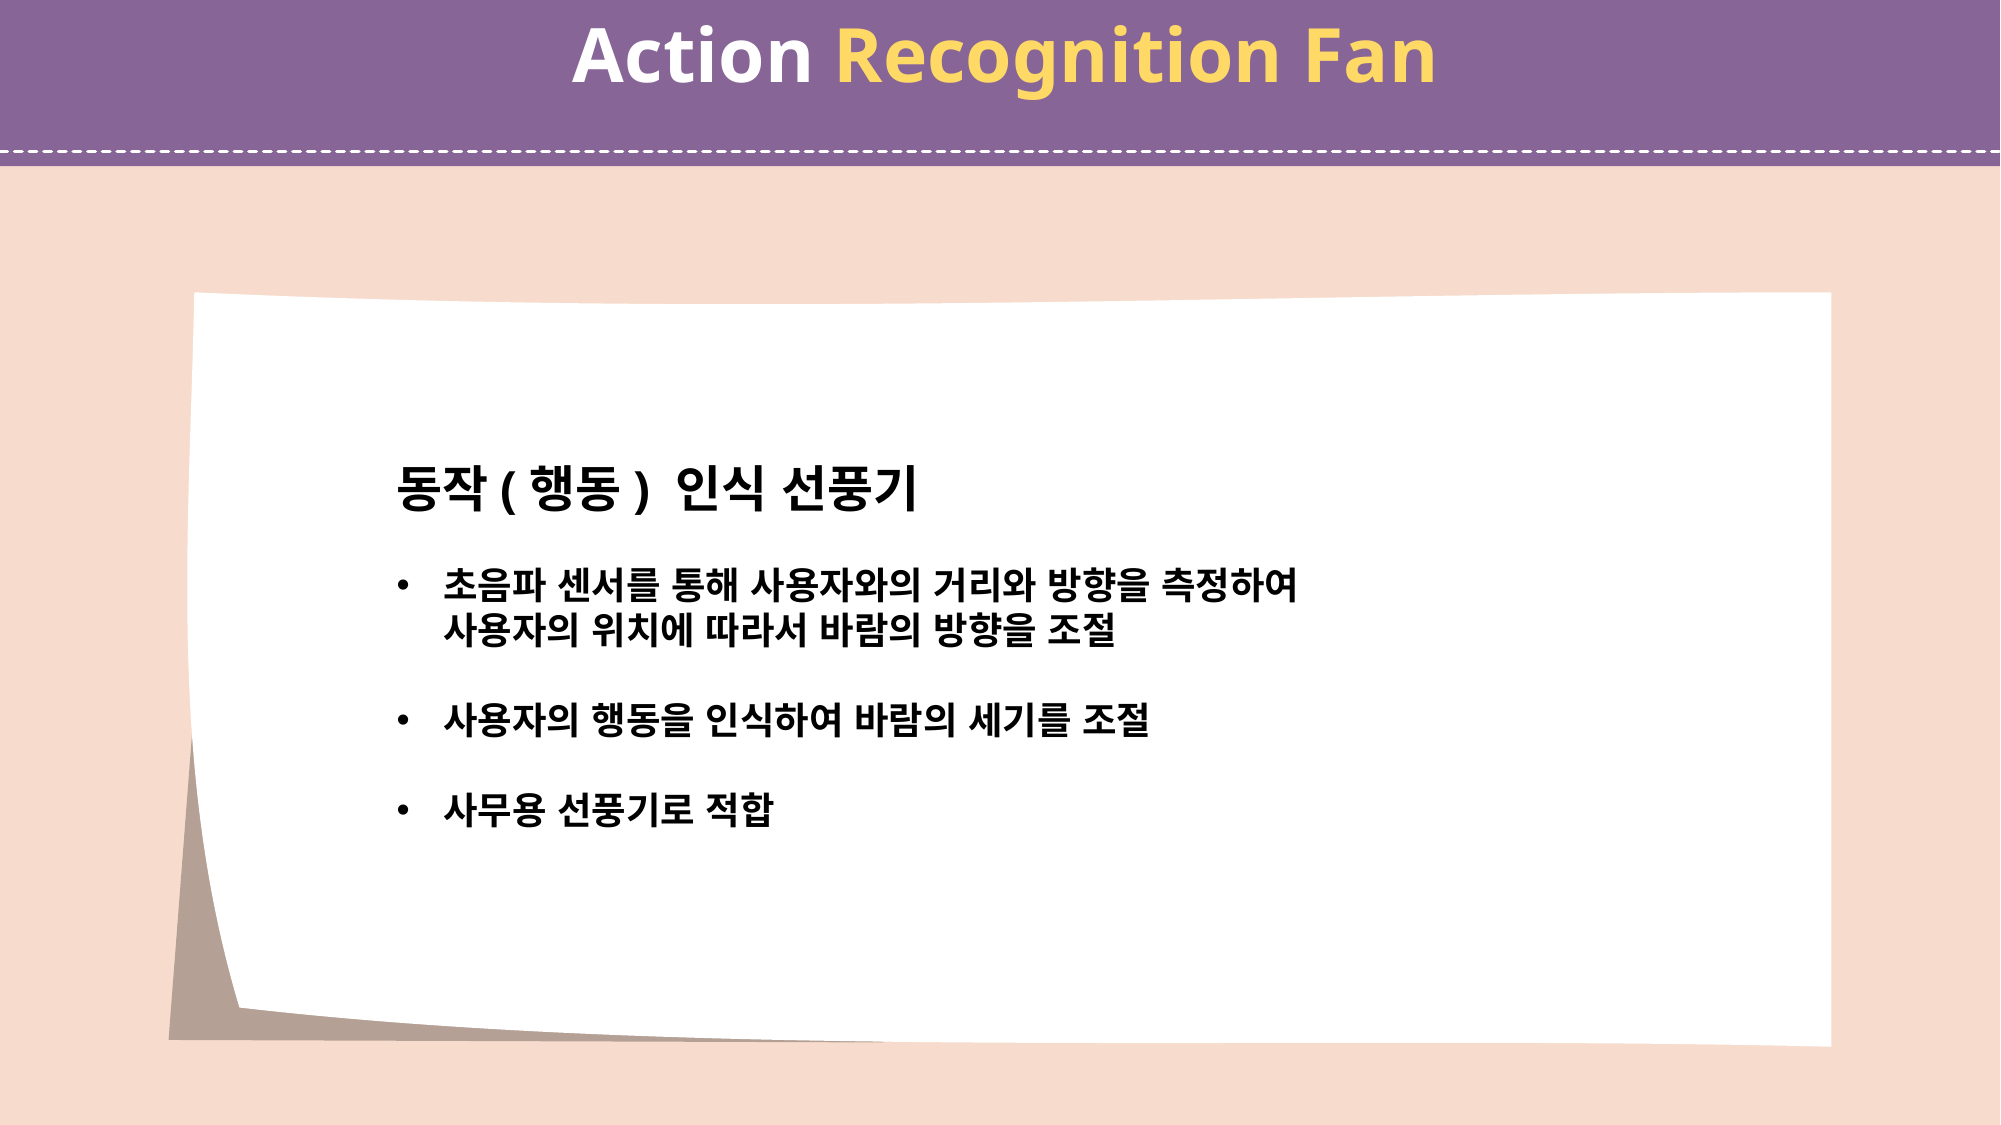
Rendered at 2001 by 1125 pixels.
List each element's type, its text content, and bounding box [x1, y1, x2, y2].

text_box Action Recognition Fan [558, 0, 1454, 105]
text_box [0, 0, 2000, 151]
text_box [168, 292, 1832, 1047]
text_box [0, 152, 2000, 167]
